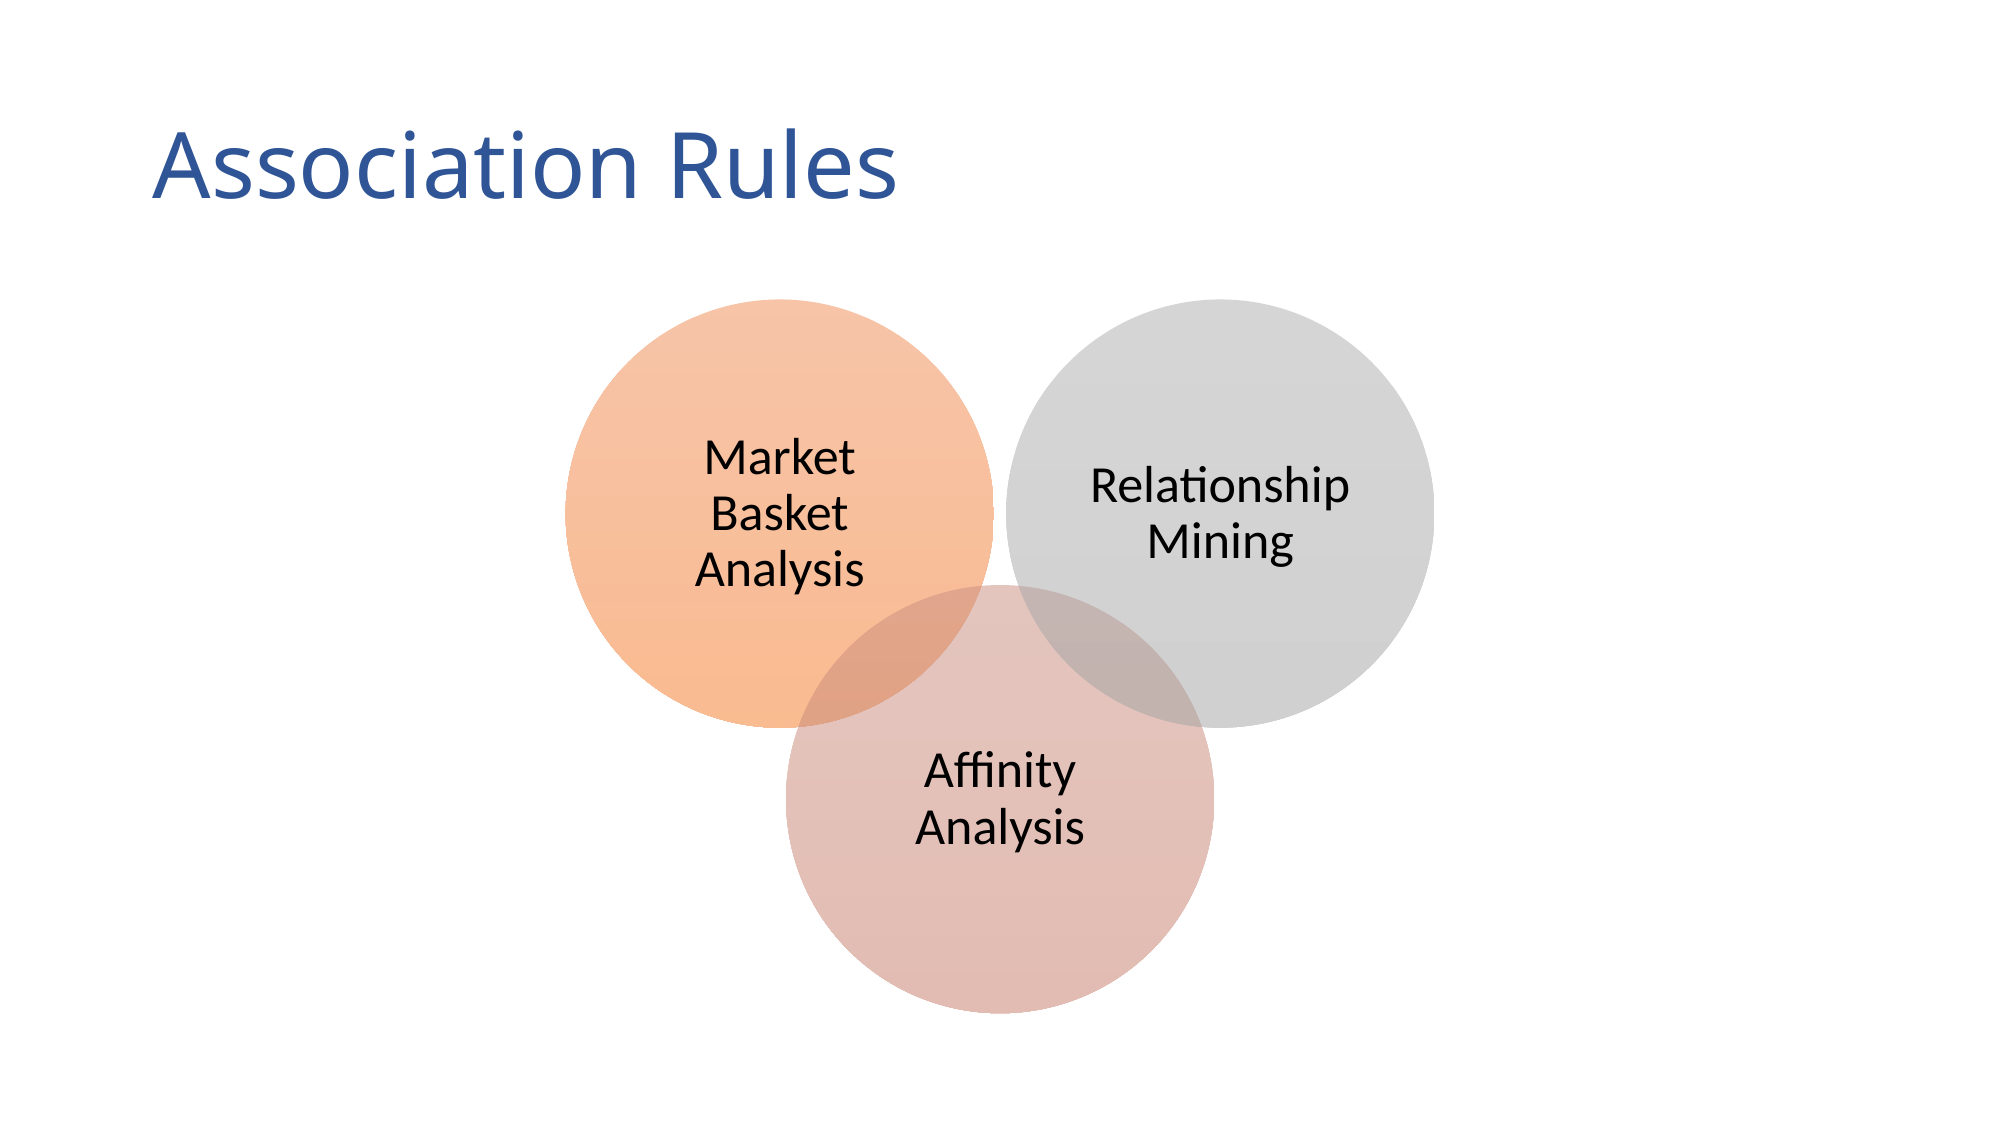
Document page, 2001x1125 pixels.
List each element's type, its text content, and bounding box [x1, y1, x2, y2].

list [137, 299, 1863, 1014]
title Association Rules [137, 59, 1863, 278]
